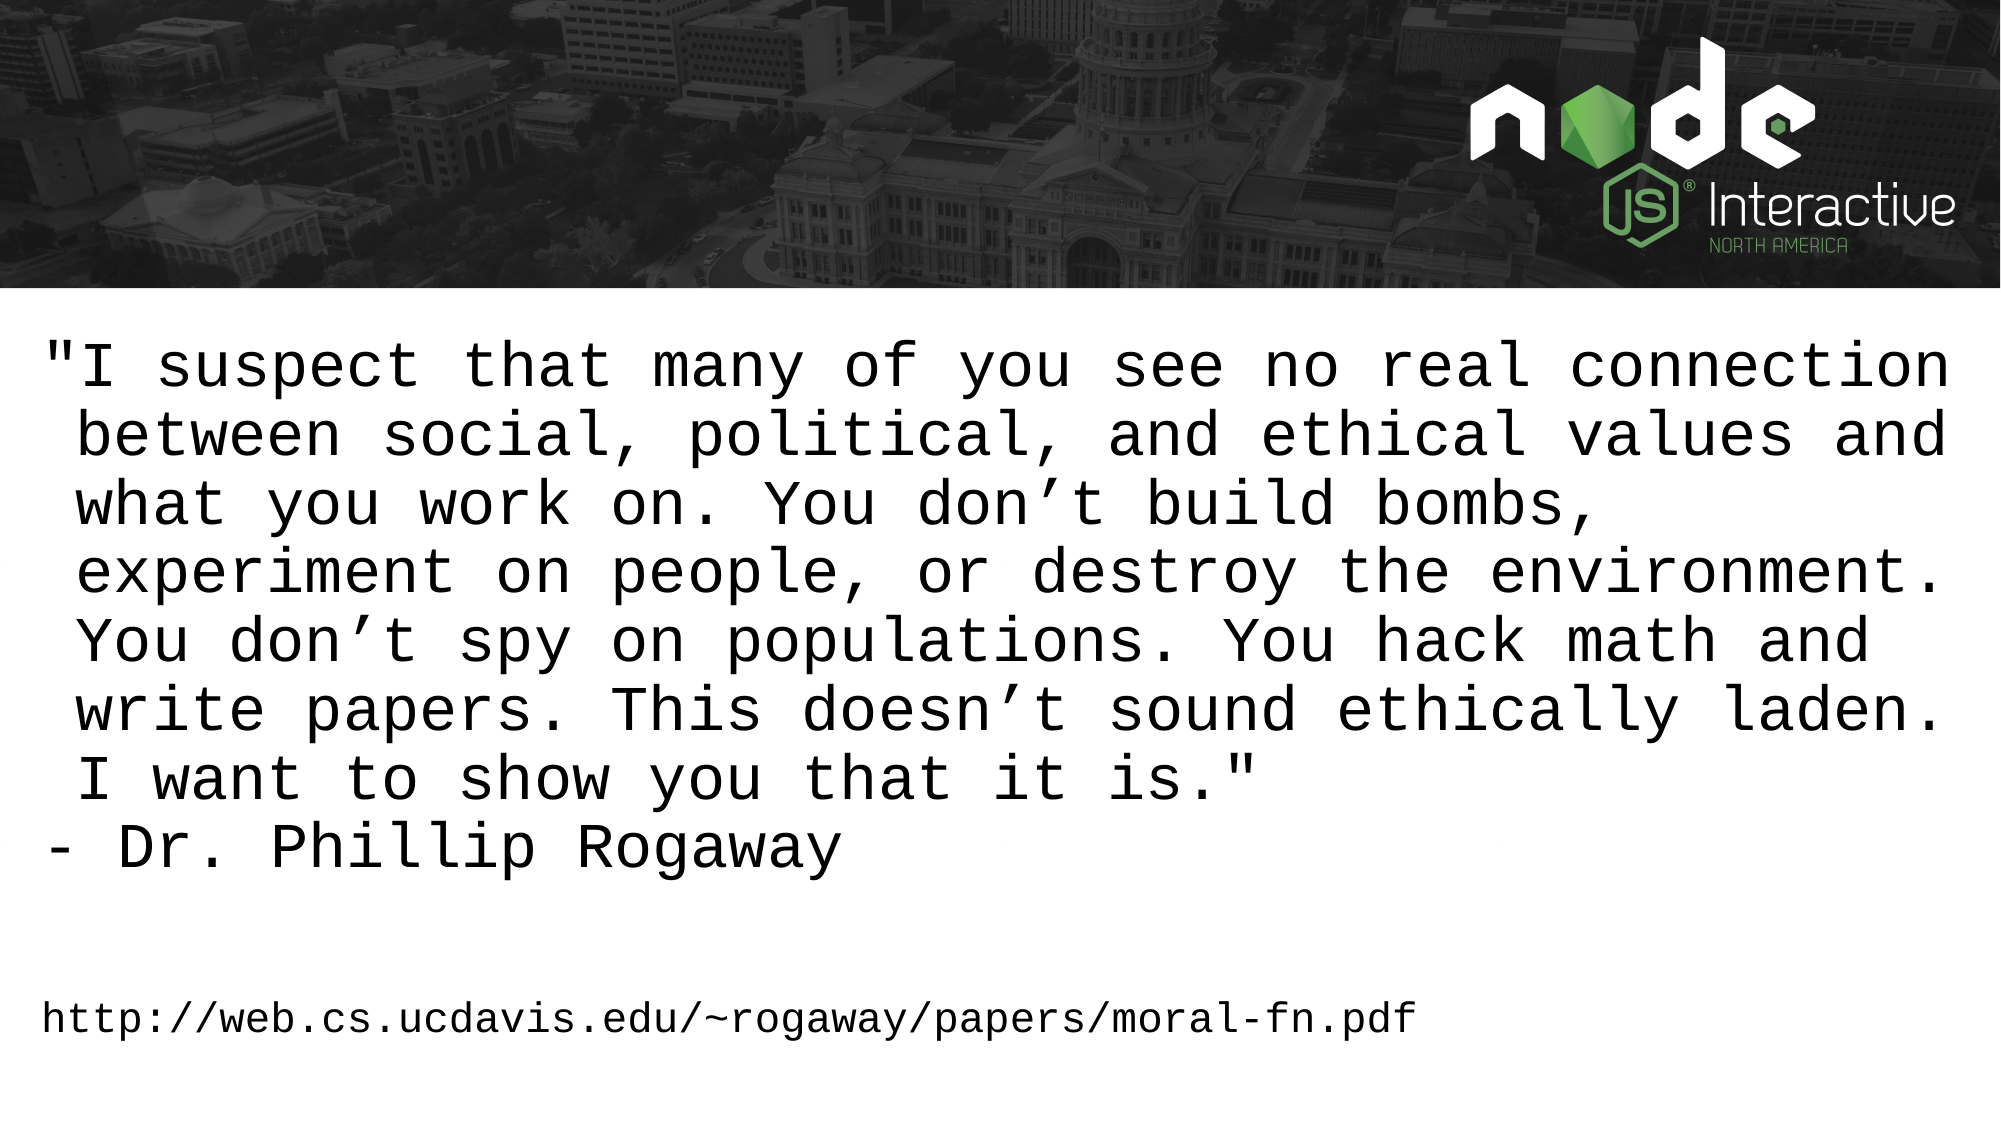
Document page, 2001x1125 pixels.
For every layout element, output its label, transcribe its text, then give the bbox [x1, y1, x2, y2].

list "I suspect that many of you see no real connection between social, political, and ethical values and what you work on. You don’t build bombs, experiment on people, or destroy the environment. You don’t spy on populations. You hack math and write papers. This doesn’t sound ethically laden. I want to show you that it is." - Dr. Phillip Rogaway http://web.cs.ucdavis.edu/~rogaway/papers/moral-fn.pdf [26, 324, 1969, 1107]
picture [0, 0, 2001, 1125]
